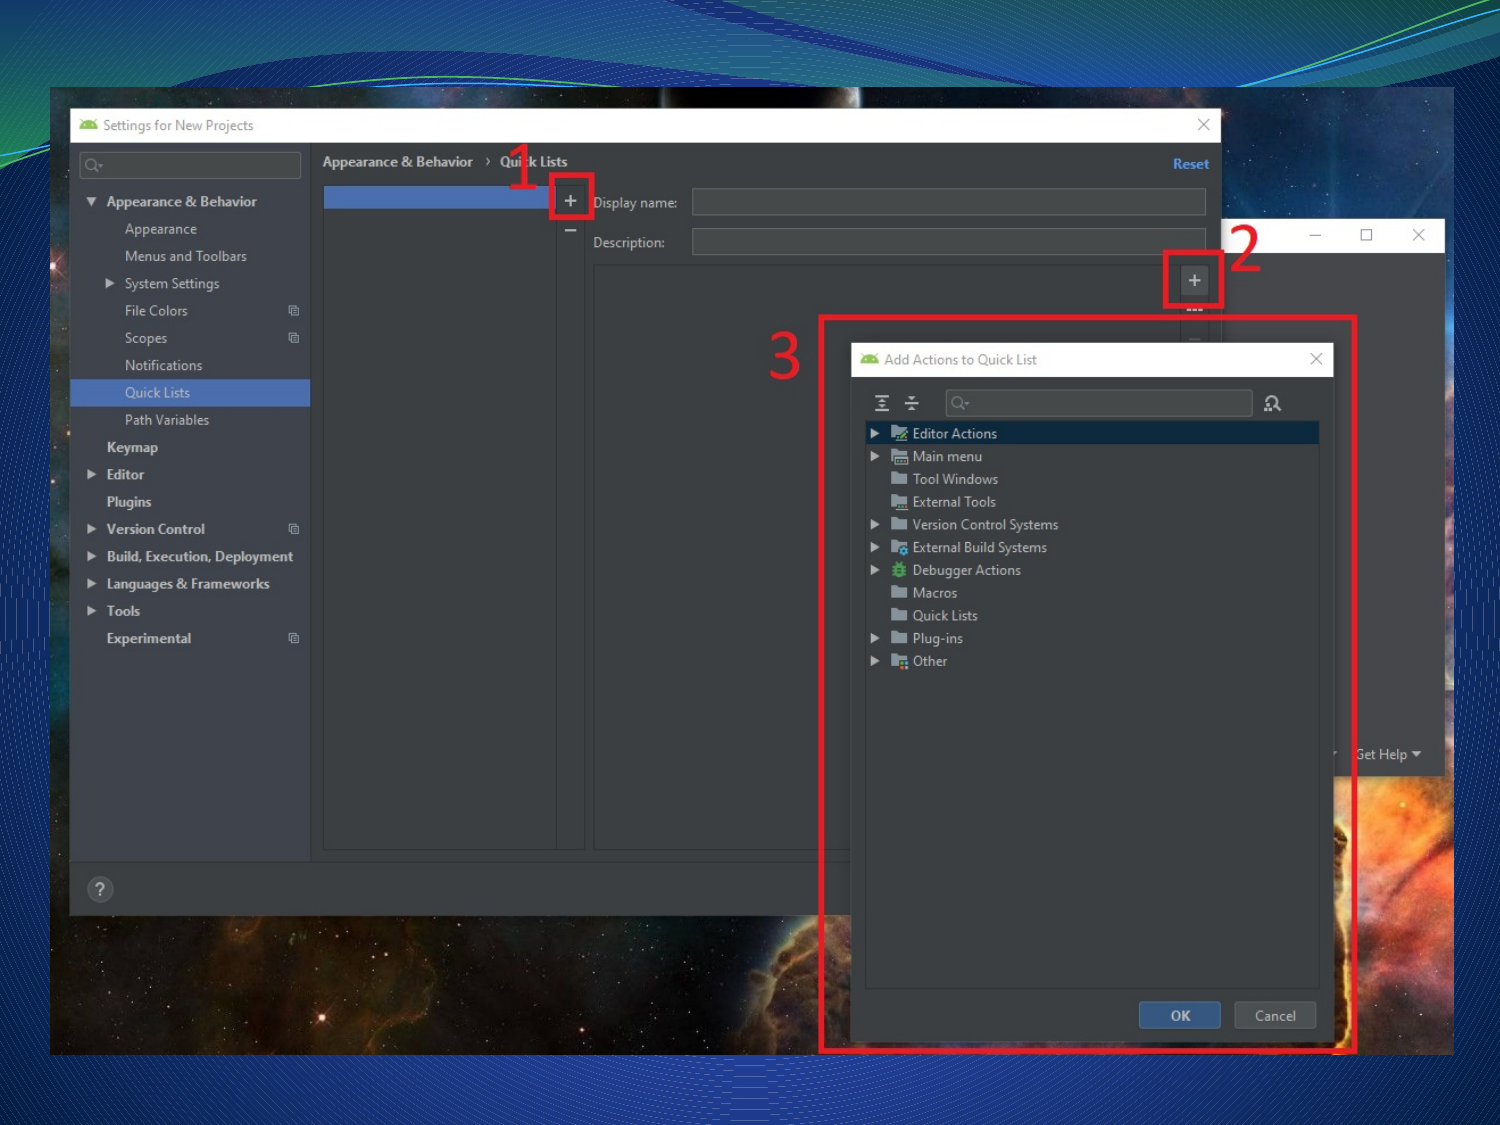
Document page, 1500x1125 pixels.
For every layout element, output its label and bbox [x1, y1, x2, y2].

picture [49, 87, 1454, 1055]
